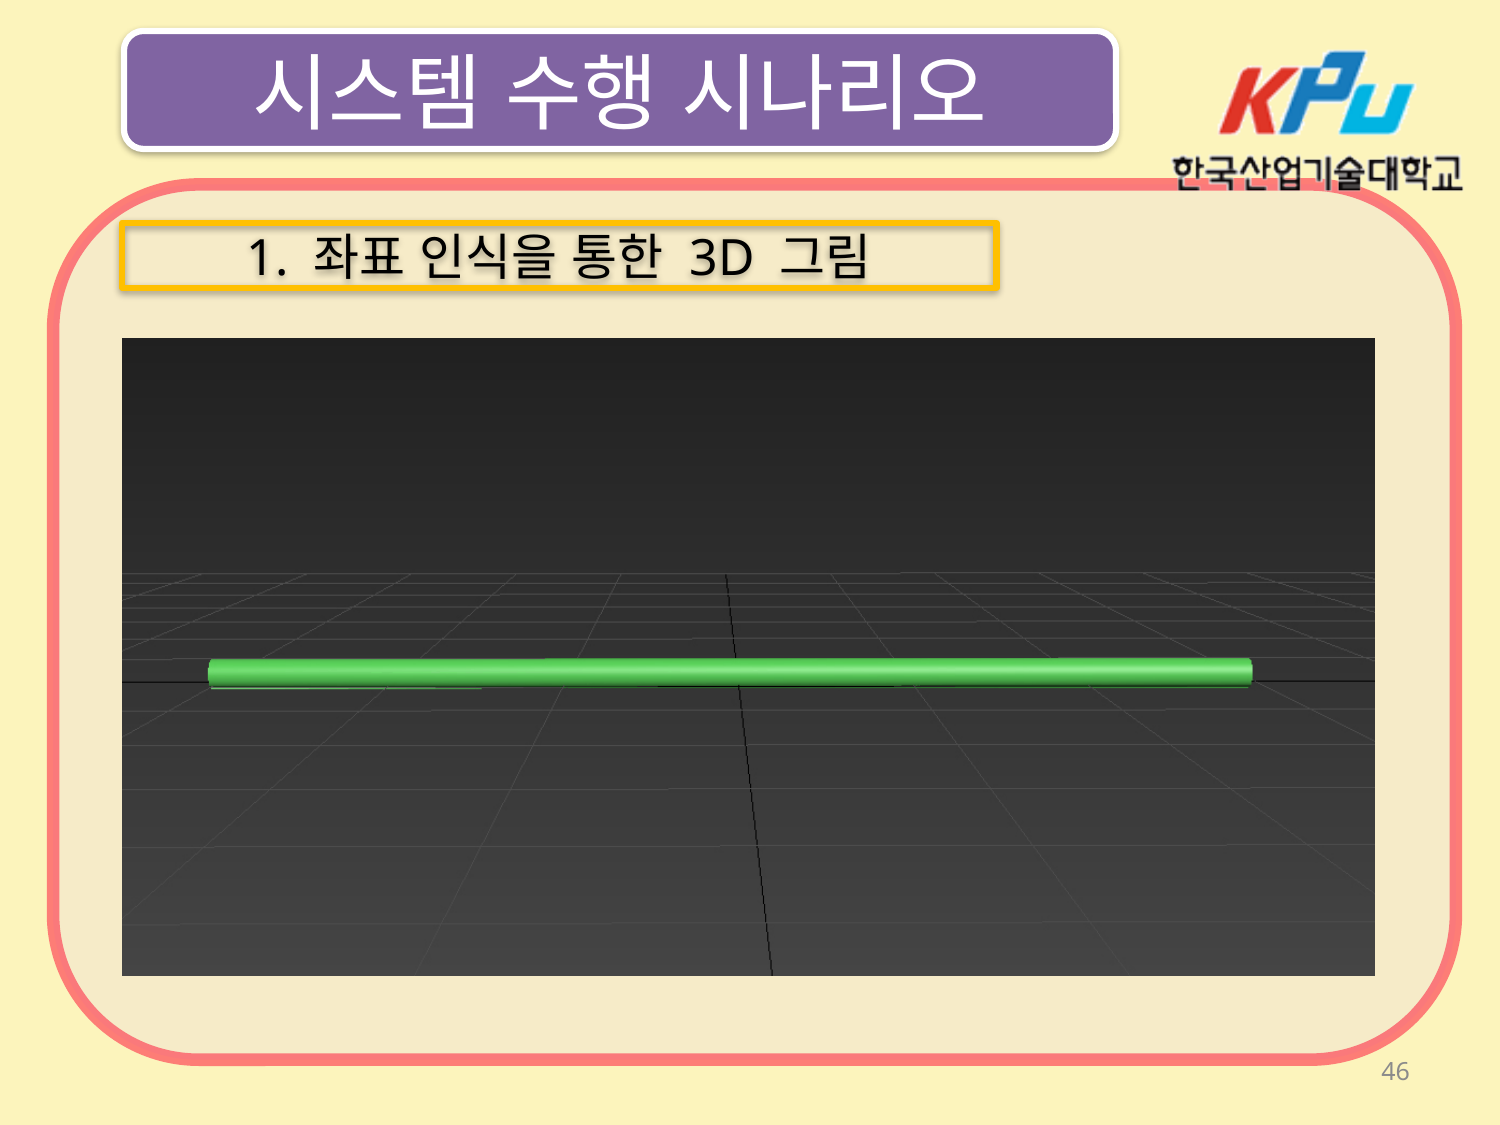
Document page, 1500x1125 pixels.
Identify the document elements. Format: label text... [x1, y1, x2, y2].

picture [1115, 34, 1500, 194]
picture [122, 337, 1375, 976]
slide_number 46 [1074, 1042, 1425, 1103]
text_box 시스템 수행 시나리오 [120, 27, 1113, 153]
text_box 1. 좌표 인식을 통한 3D 그림 [122, 222, 997, 289]
text_box [50, 182, 1459, 1062]
